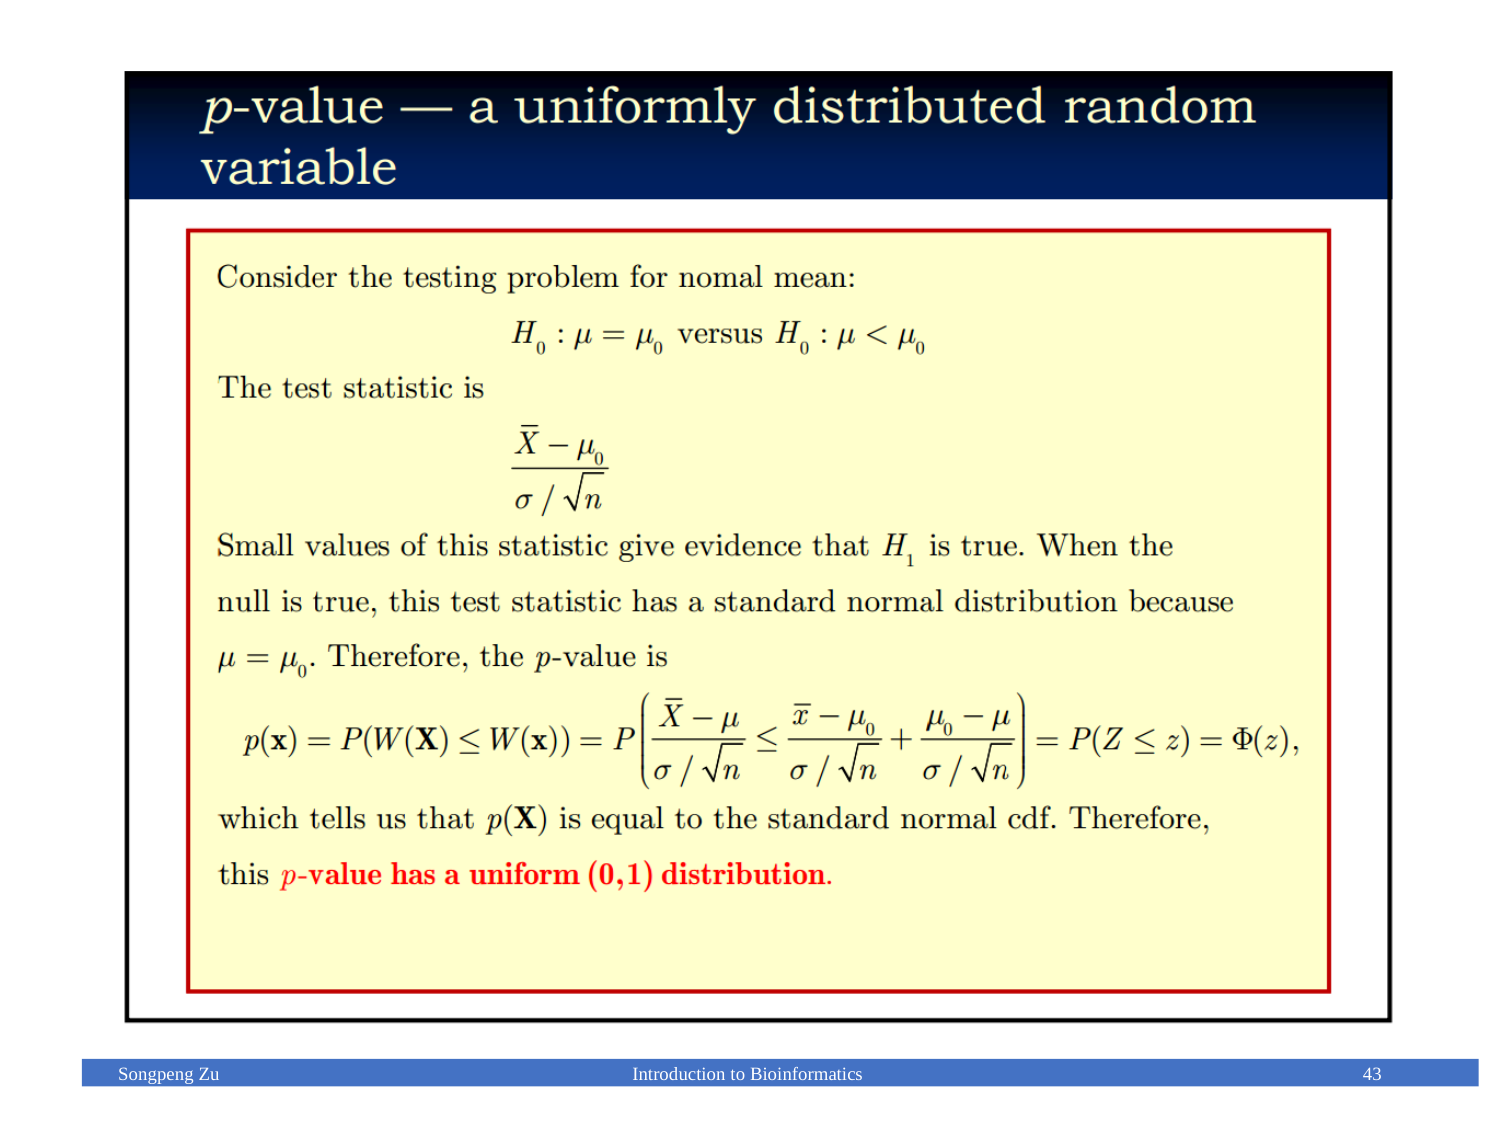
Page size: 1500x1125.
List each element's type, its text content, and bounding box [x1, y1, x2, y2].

slide_number Songpeng Zu [103, 1042, 441, 1103]
slide_number 43 [1059, 1042, 1397, 1103]
picture [106, 47, 1397, 1031]
footer Introduction to Bioinformatics [496, 1042, 1004, 1103]
